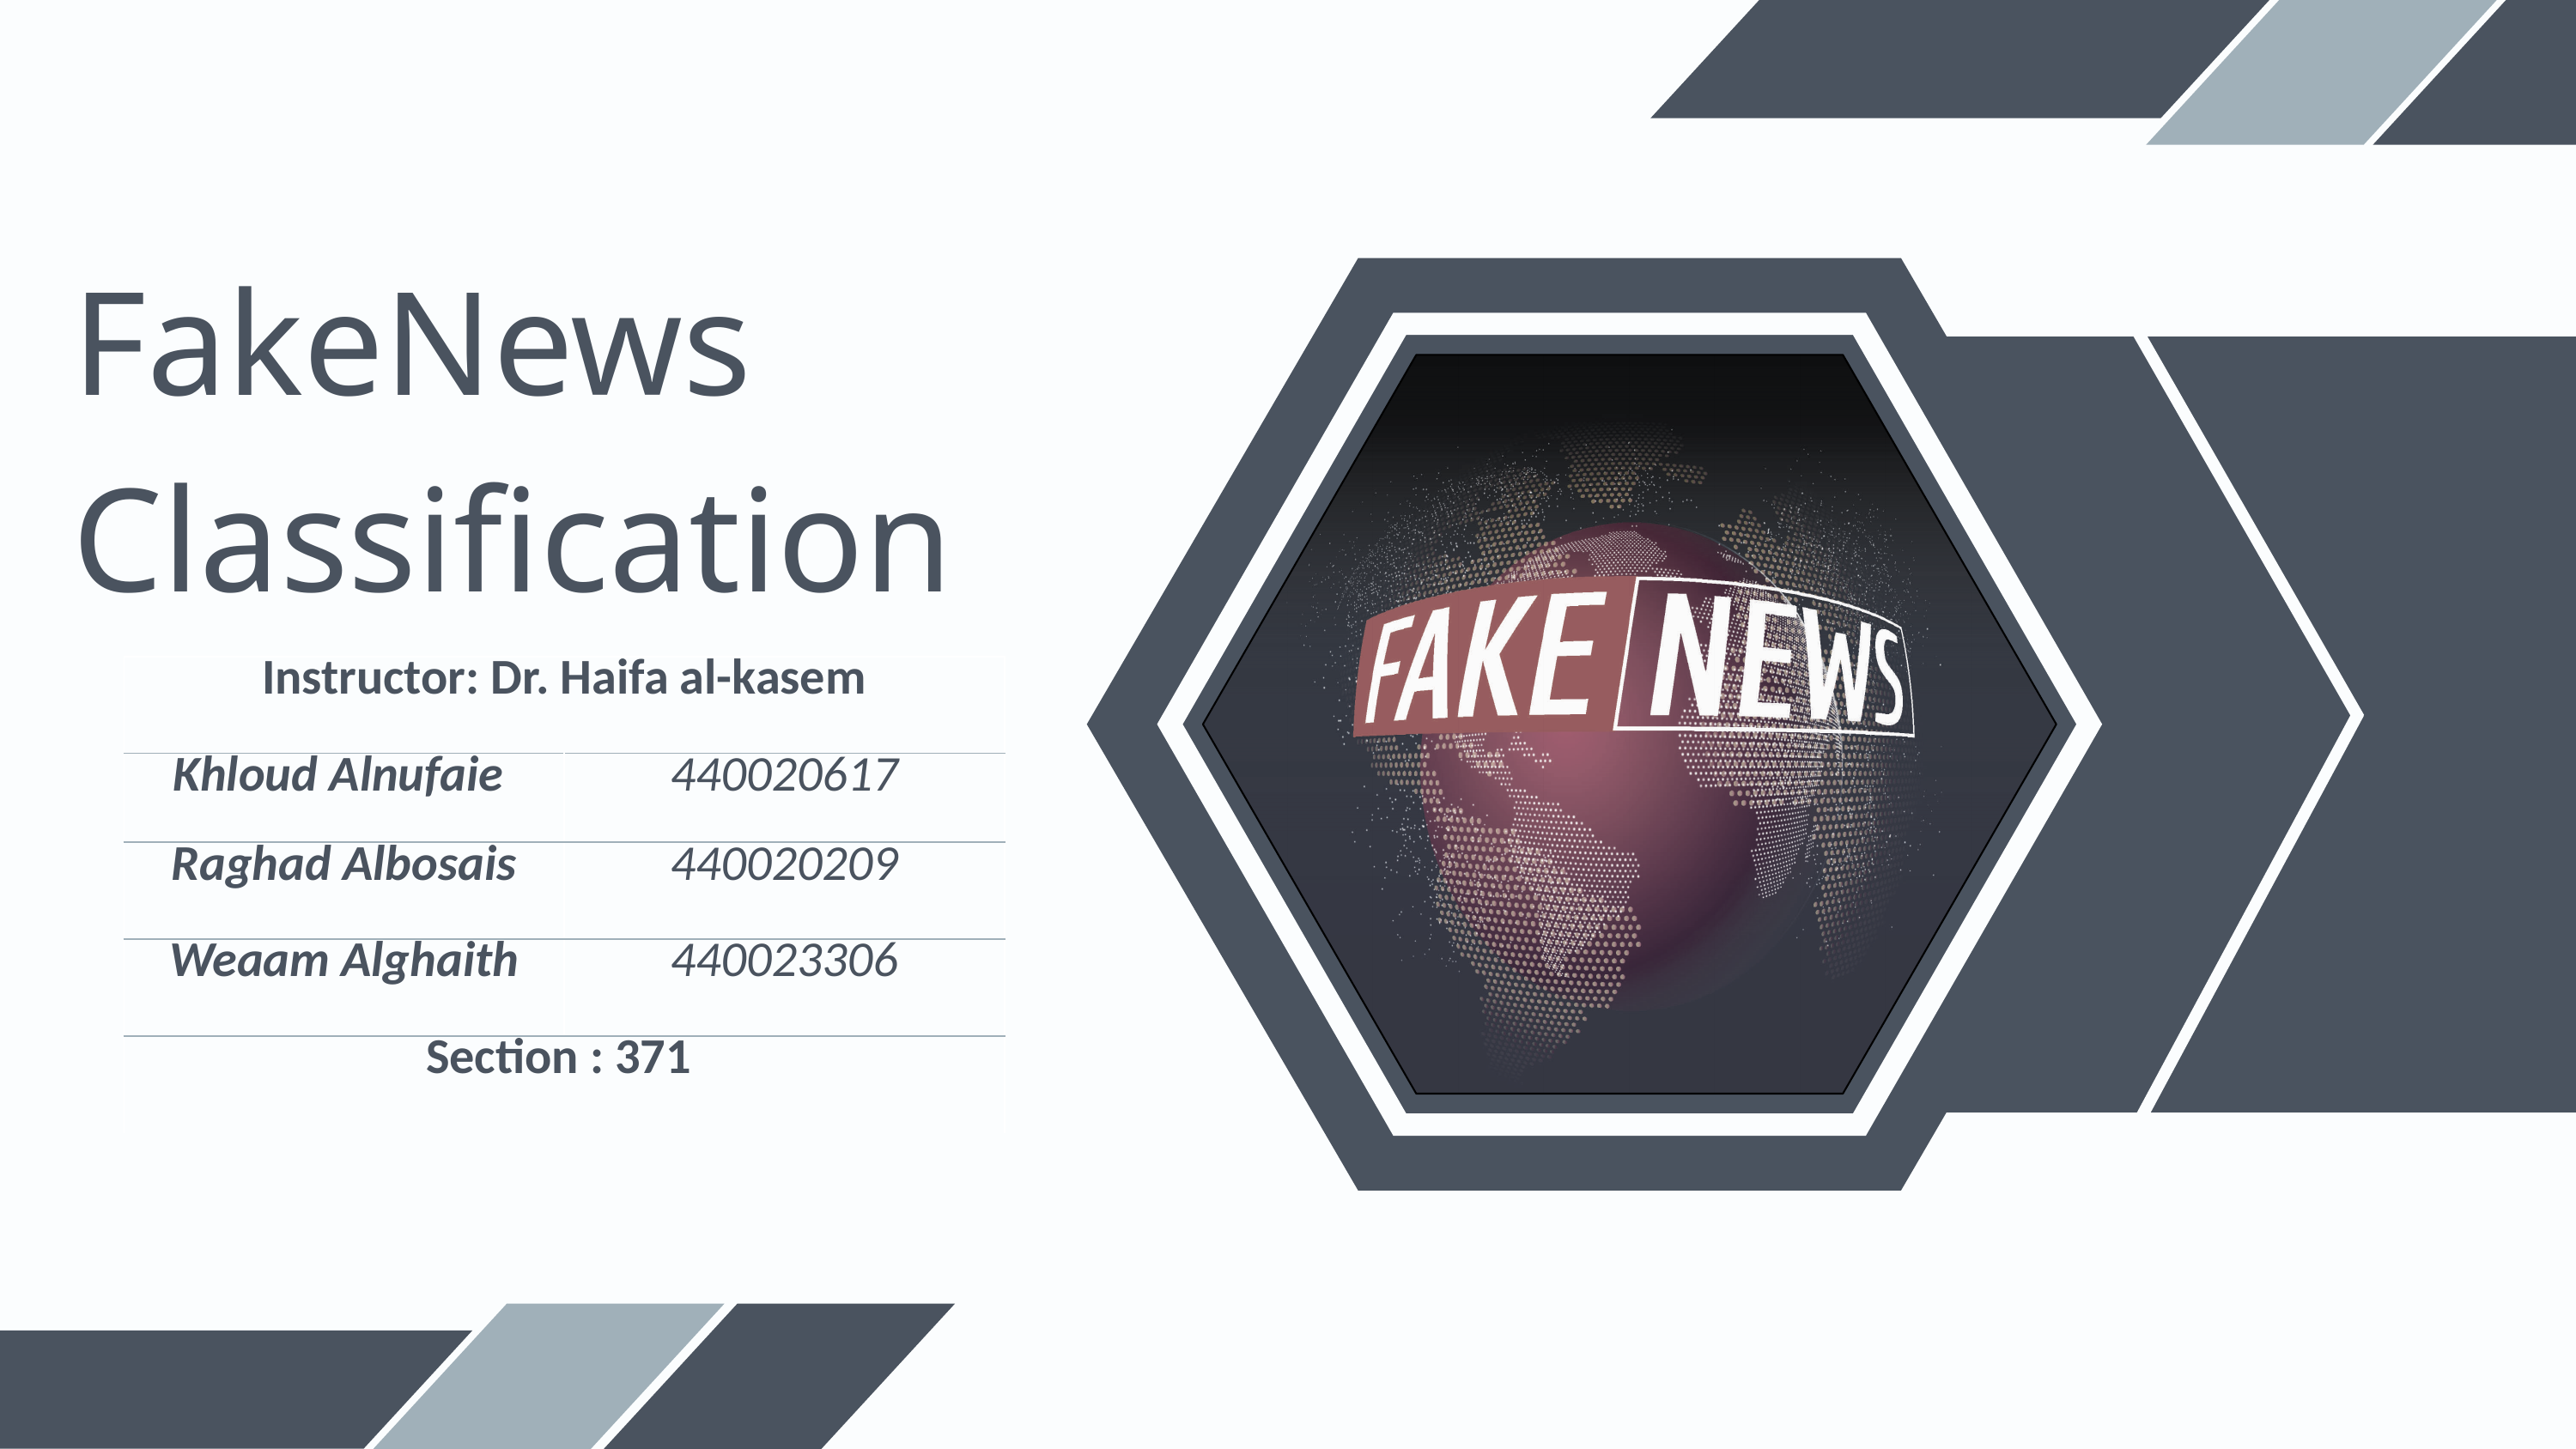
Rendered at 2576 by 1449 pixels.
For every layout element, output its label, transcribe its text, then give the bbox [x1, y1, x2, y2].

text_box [349, 1303, 574, 1449]
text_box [2107, 336, 2576, 1113]
table_cell Raghad Albosais [125, 843, 563, 938]
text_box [2372, 0, 2576, 145]
text_box FakeNews Classification [72, 227, 1485, 621]
table_cell Khloud Alnufaie [125, 754, 563, 841]
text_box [0, 1330, 344, 1449]
table_cell 440020617 [565, 754, 1004, 841]
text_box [2146, 0, 2368, 145]
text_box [1649, 0, 2141, 118]
table_header Instructor: Dr. Haifa al-kasem [125, 658, 1004, 753]
table_cell Section : 371 [125, 1037, 1004, 1133]
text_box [1202, 355, 2057, 1094]
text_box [579, 1273, 1133, 1449]
table_cell 440020209 [565, 843, 1004, 938]
table_cell Weaam Alghaith [125, 940, 563, 1035]
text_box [1157, 312, 2103, 1137]
table_cell 440023306 [565, 940, 1004, 1035]
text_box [1086, 258, 2173, 1191]
